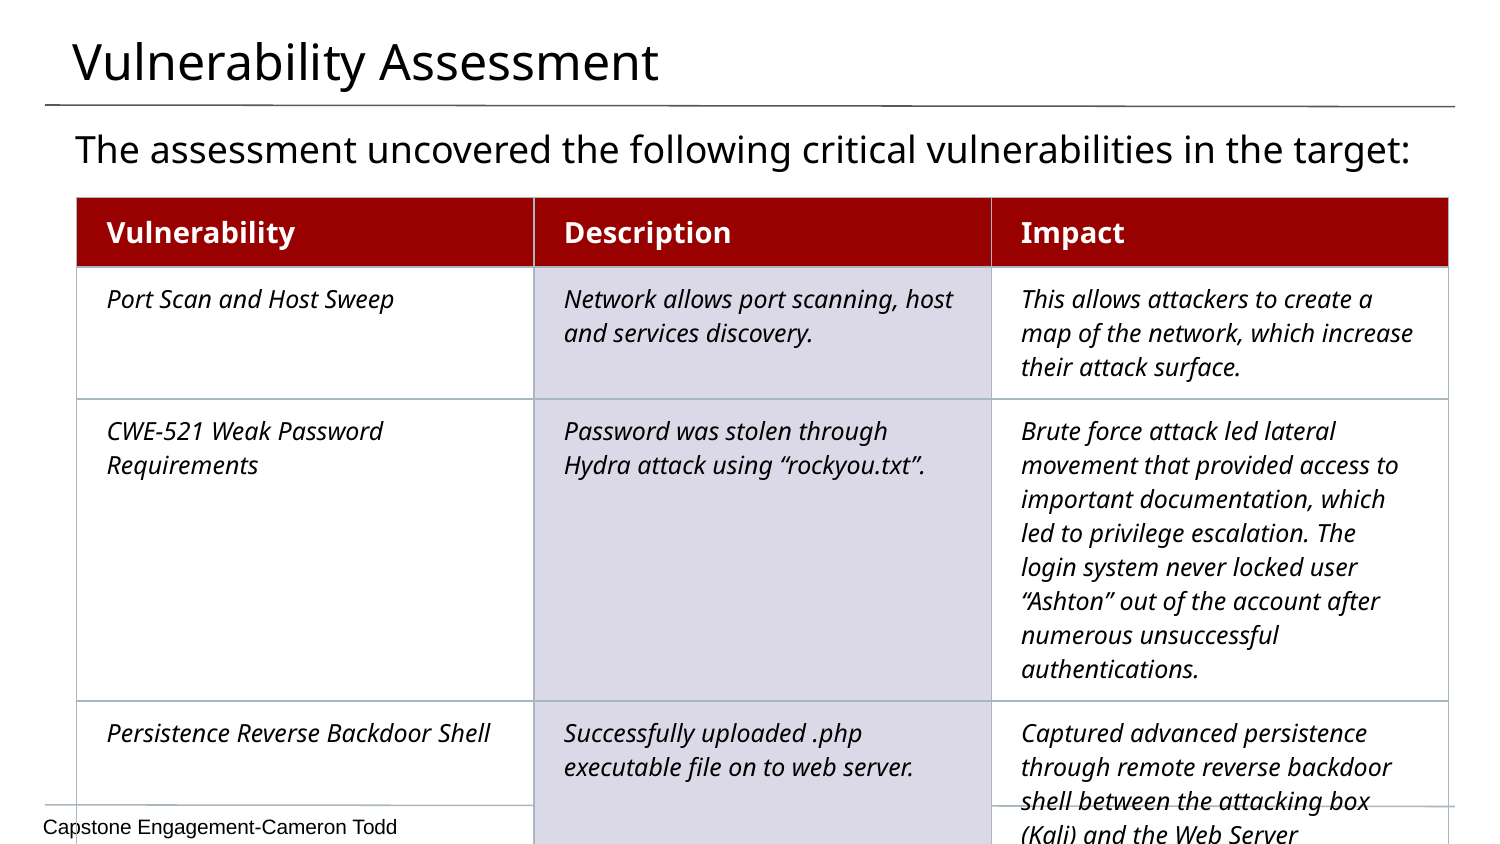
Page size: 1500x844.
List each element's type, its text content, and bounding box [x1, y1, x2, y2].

title Vulnerability Assessment [0, 0, 1500, 88]
table_cell Network allows port scanning, host and services discovery. [535, 268, 991, 398]
table_cell Captured advanced persistence through remote reverse backdoor shell between the attacking box (Kali) and the Web Server (Capstone). [992, 702, 1448, 844]
table_cell Persistence Reverse Backdoor Shell [77, 702, 533, 844]
table_cell Password was stolen through Hydra attack using “rockyou.txt”. [535, 400, 991, 700]
table_cell Brute force attack led lateral movement that provided access to important documentation, which led to privilege escalation. The login system never locked user “Ashton” out of the account after numerous unsuccessful authentications. [992, 400, 1448, 700]
subtitle Capstone Engagement-Cameron Todd [0, 806, 76, 844]
table_cell This allows attackers to create a map of the network, which increase their attack surface. [992, 268, 1448, 398]
table_cell CWE-521 Weak Password Requirements [77, 400, 533, 700]
table_header Impact [992, 198, 1448, 266]
table_cell Port Scan and Host Sweep [77, 268, 533, 398]
table_header Description [535, 198, 991, 266]
table_header Vulnerability [77, 198, 533, 266]
table_cell Successfully uploaded .php executable file on to web server. [535, 702, 991, 844]
subtitle The assessment uncovered the following critical vulnerabilities in the target: [0, 110, 1500, 171]
